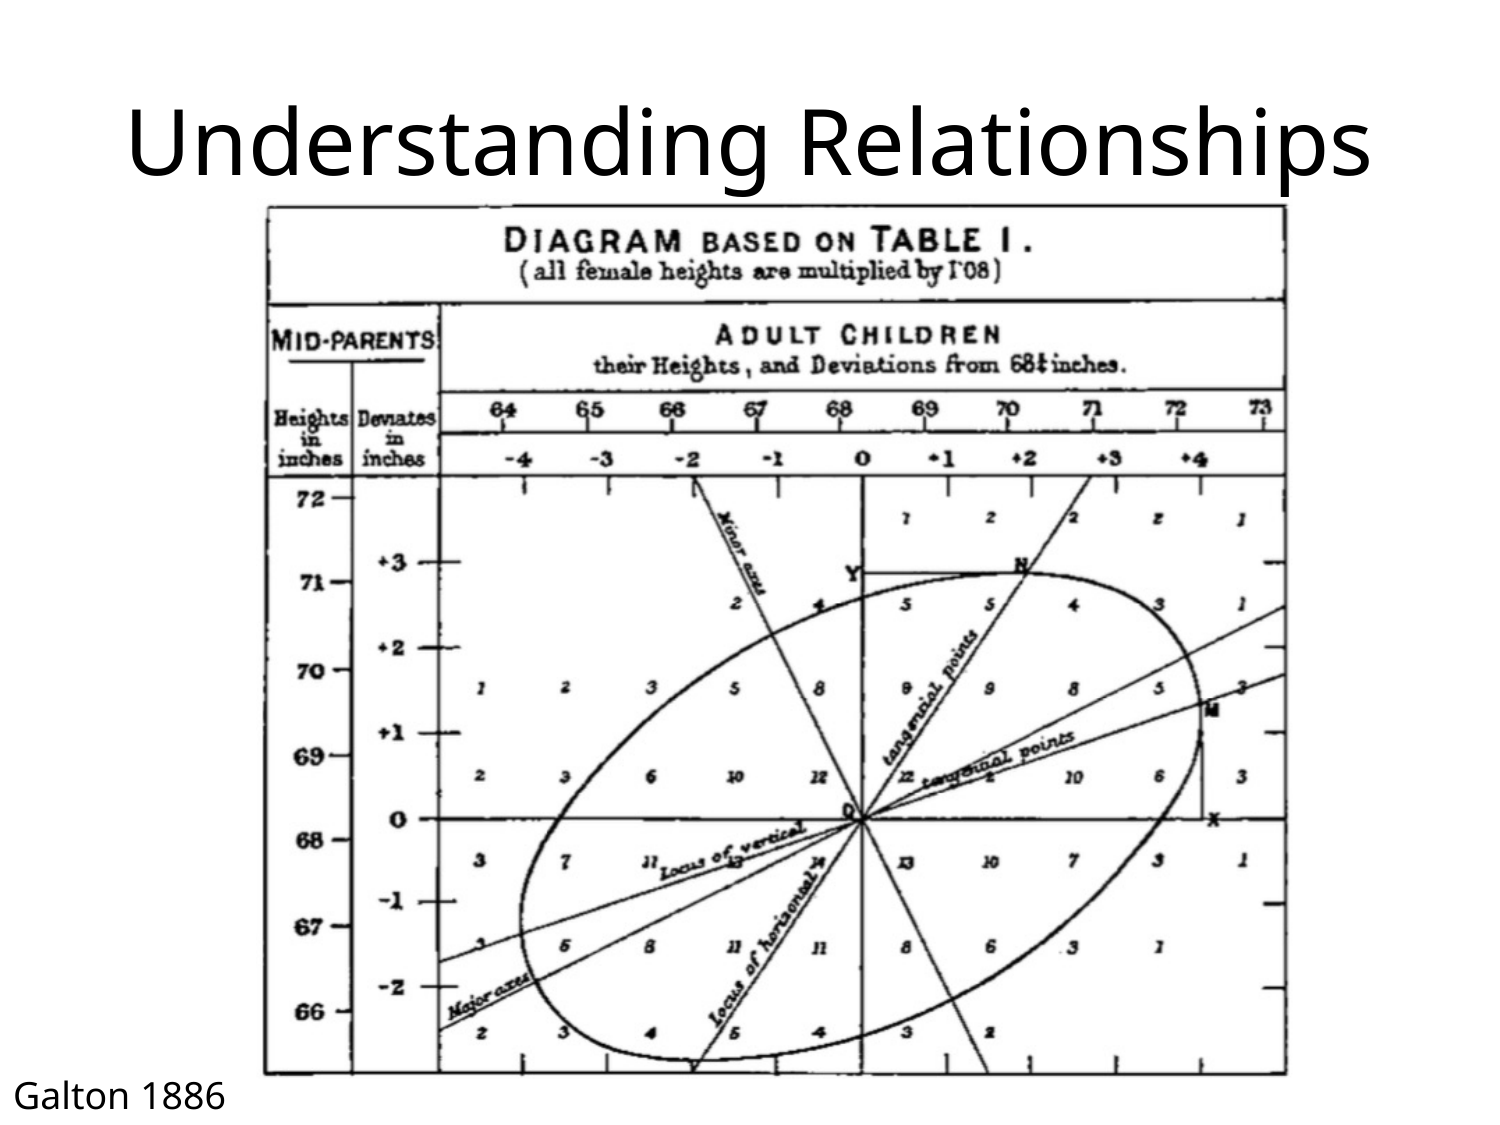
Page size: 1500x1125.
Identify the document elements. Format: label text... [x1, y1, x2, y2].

text_box Galton 1886 [0, 1064, 242, 1125]
picture [255, 197, 1301, 1090]
title Understanding Relationships [75, 45, 1425, 233]
